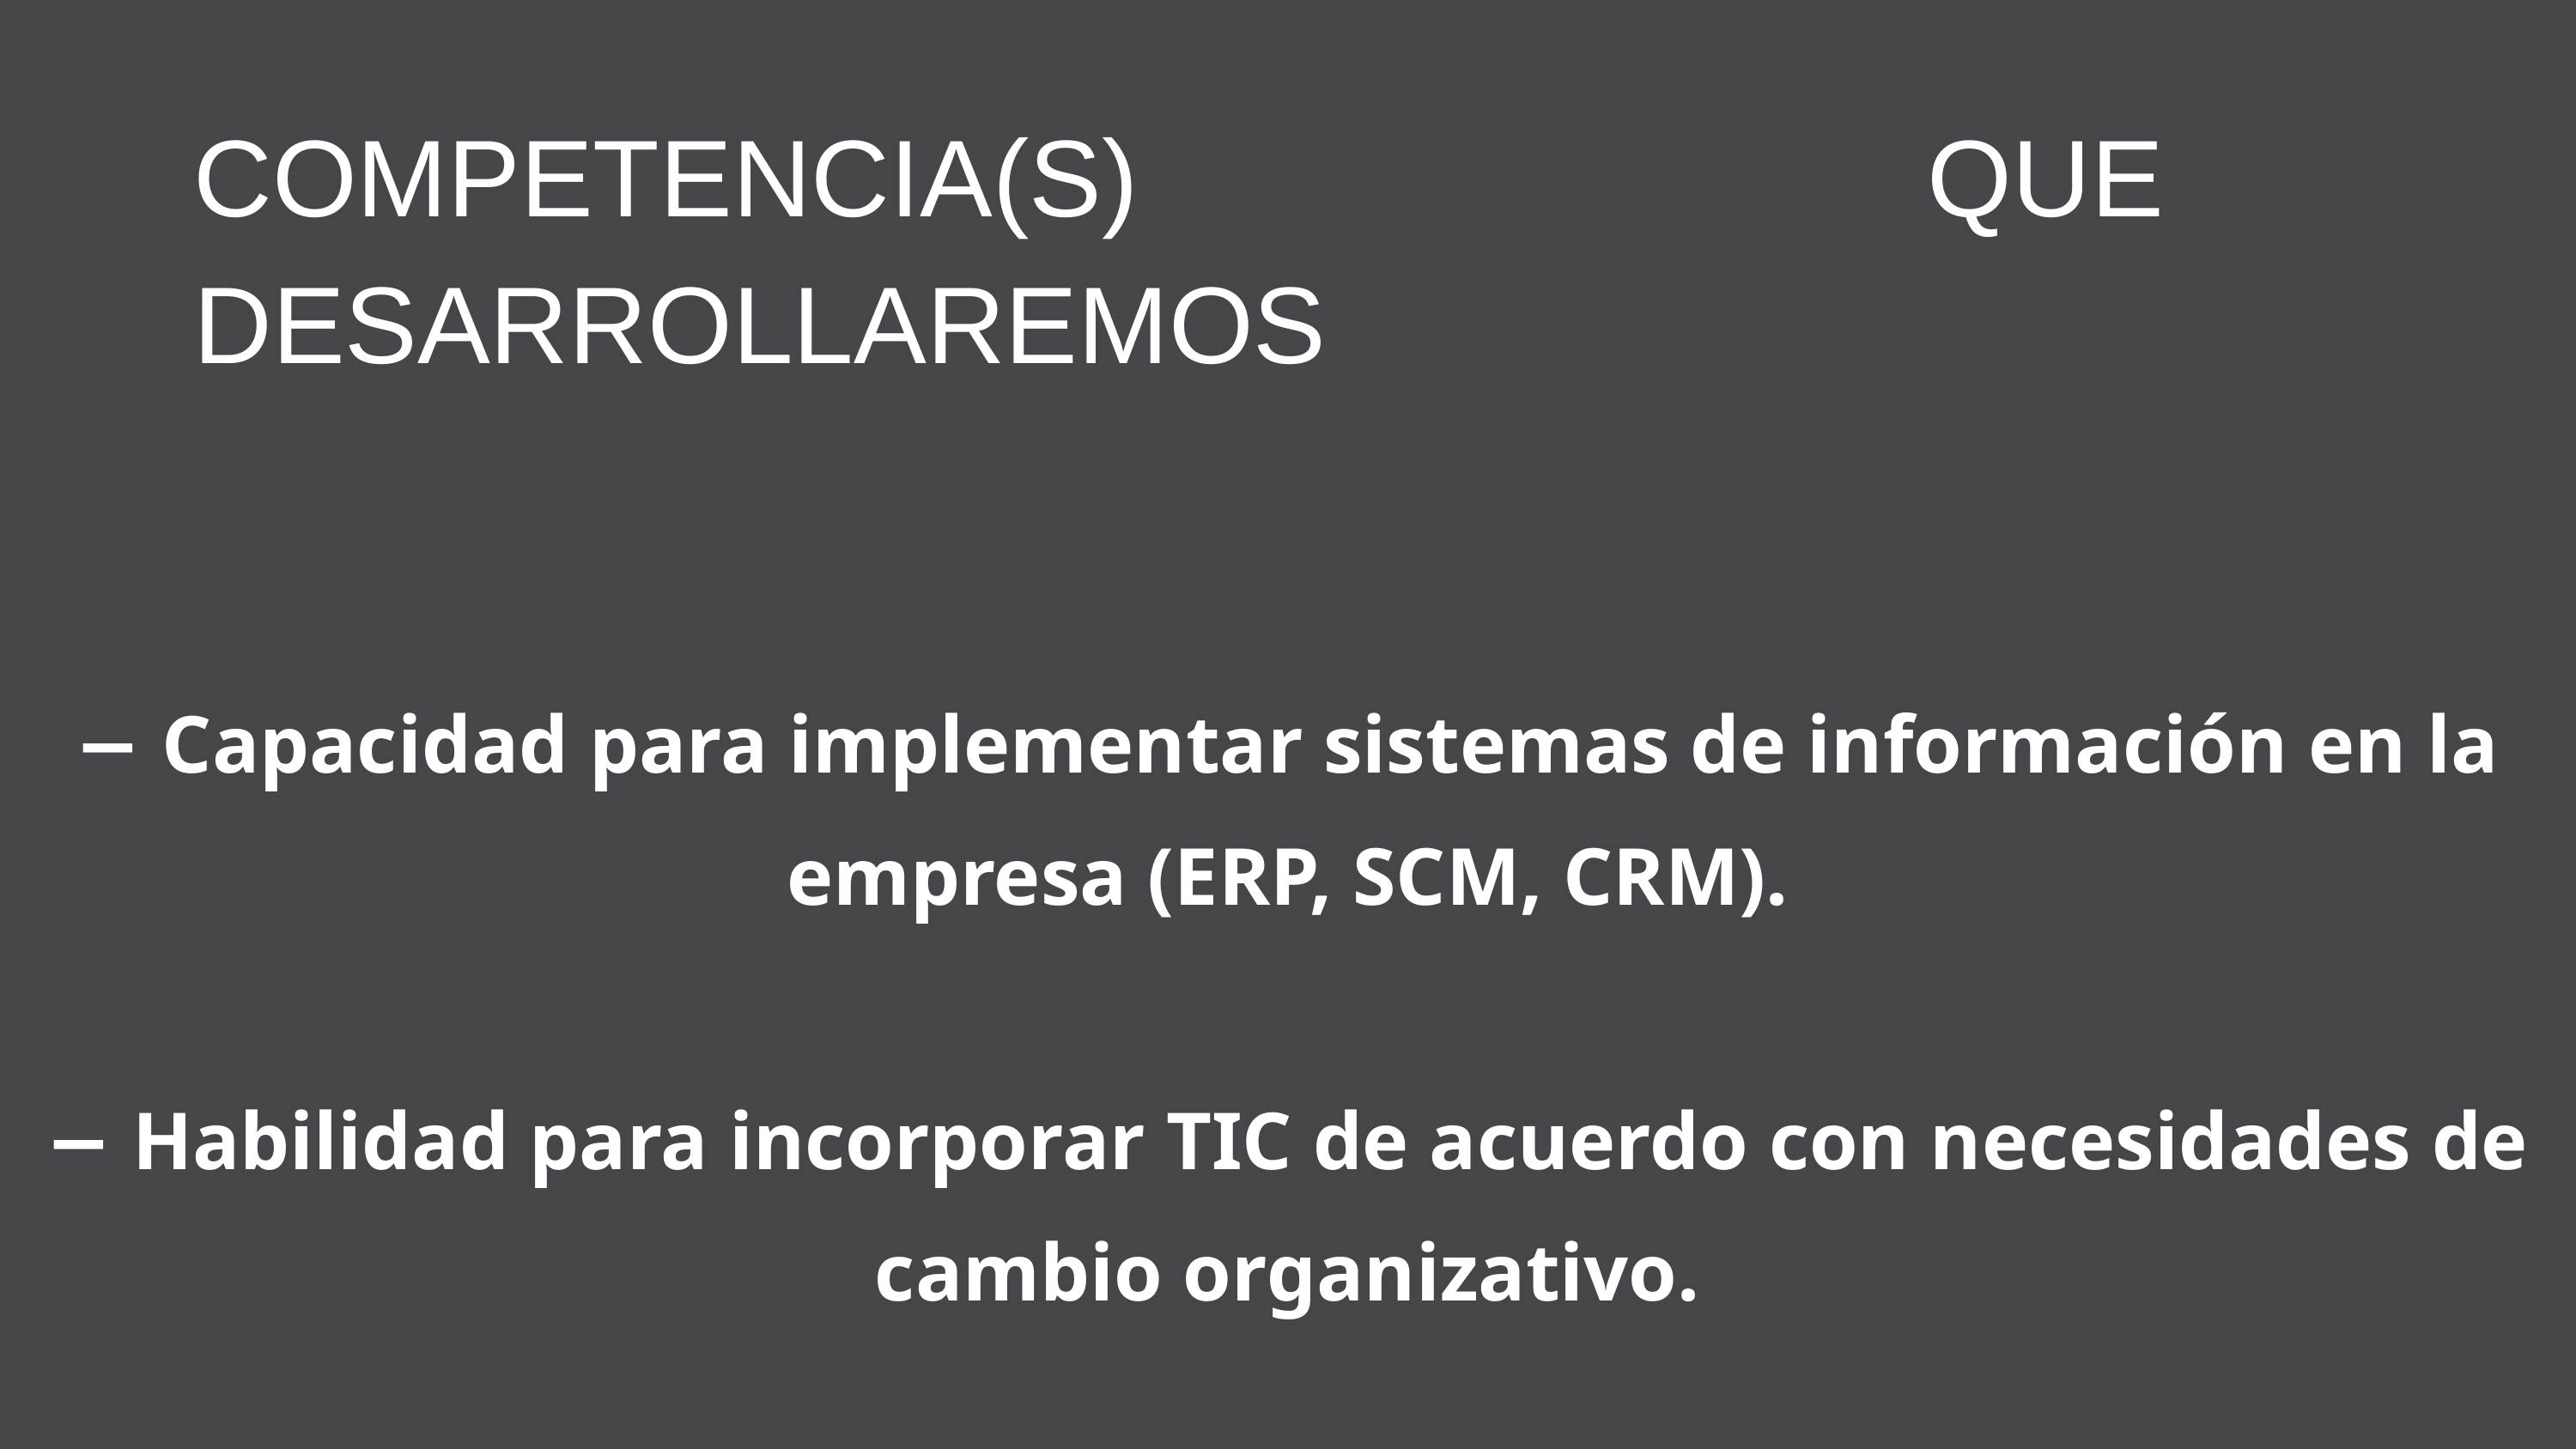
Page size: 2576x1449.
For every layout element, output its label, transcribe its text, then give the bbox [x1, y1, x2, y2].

text_box − Capacidad para implementar sistemas de información en la empresa (ERP, SCM, CRM). − Habilidad para incorporar TIC de acuerdo con necesidades de cambio organizativo. [0, 656, 2576, 1318]
text_box COMPETENCIA(S) QUE DESARROLLAREMOS [193, 92, 2165, 385]
